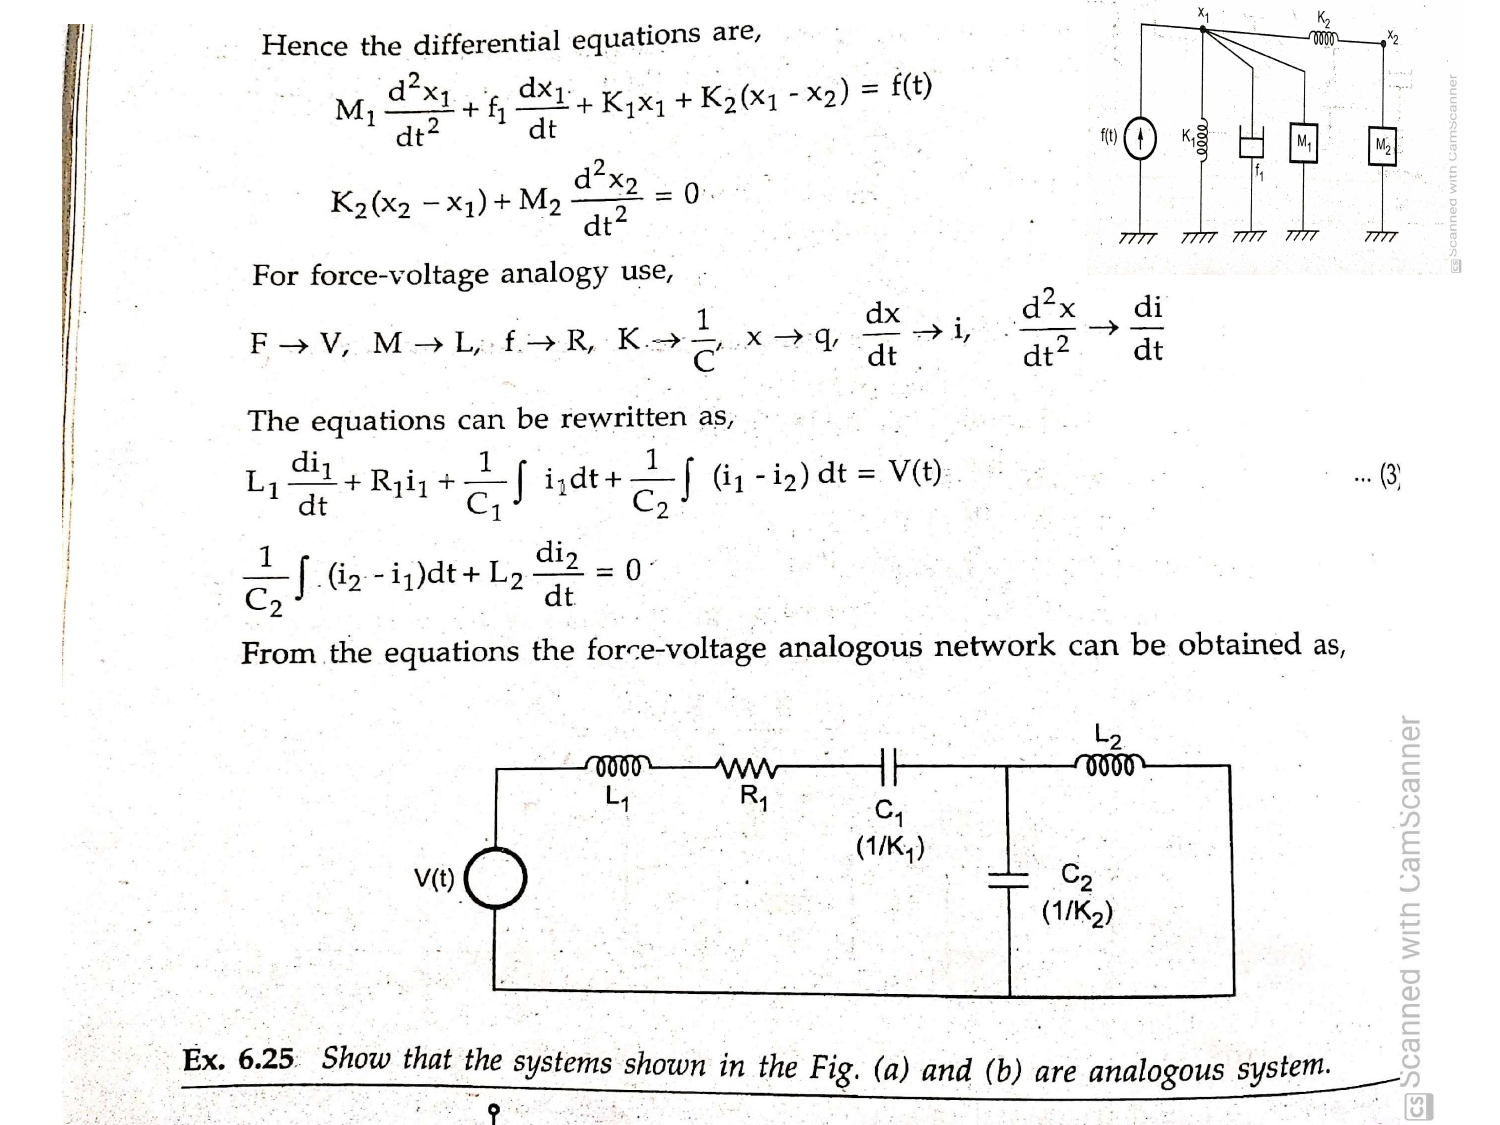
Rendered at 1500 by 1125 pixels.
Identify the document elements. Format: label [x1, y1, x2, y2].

picture [1087, 0, 1463, 276]
list [62, 24, 1438, 1125]
